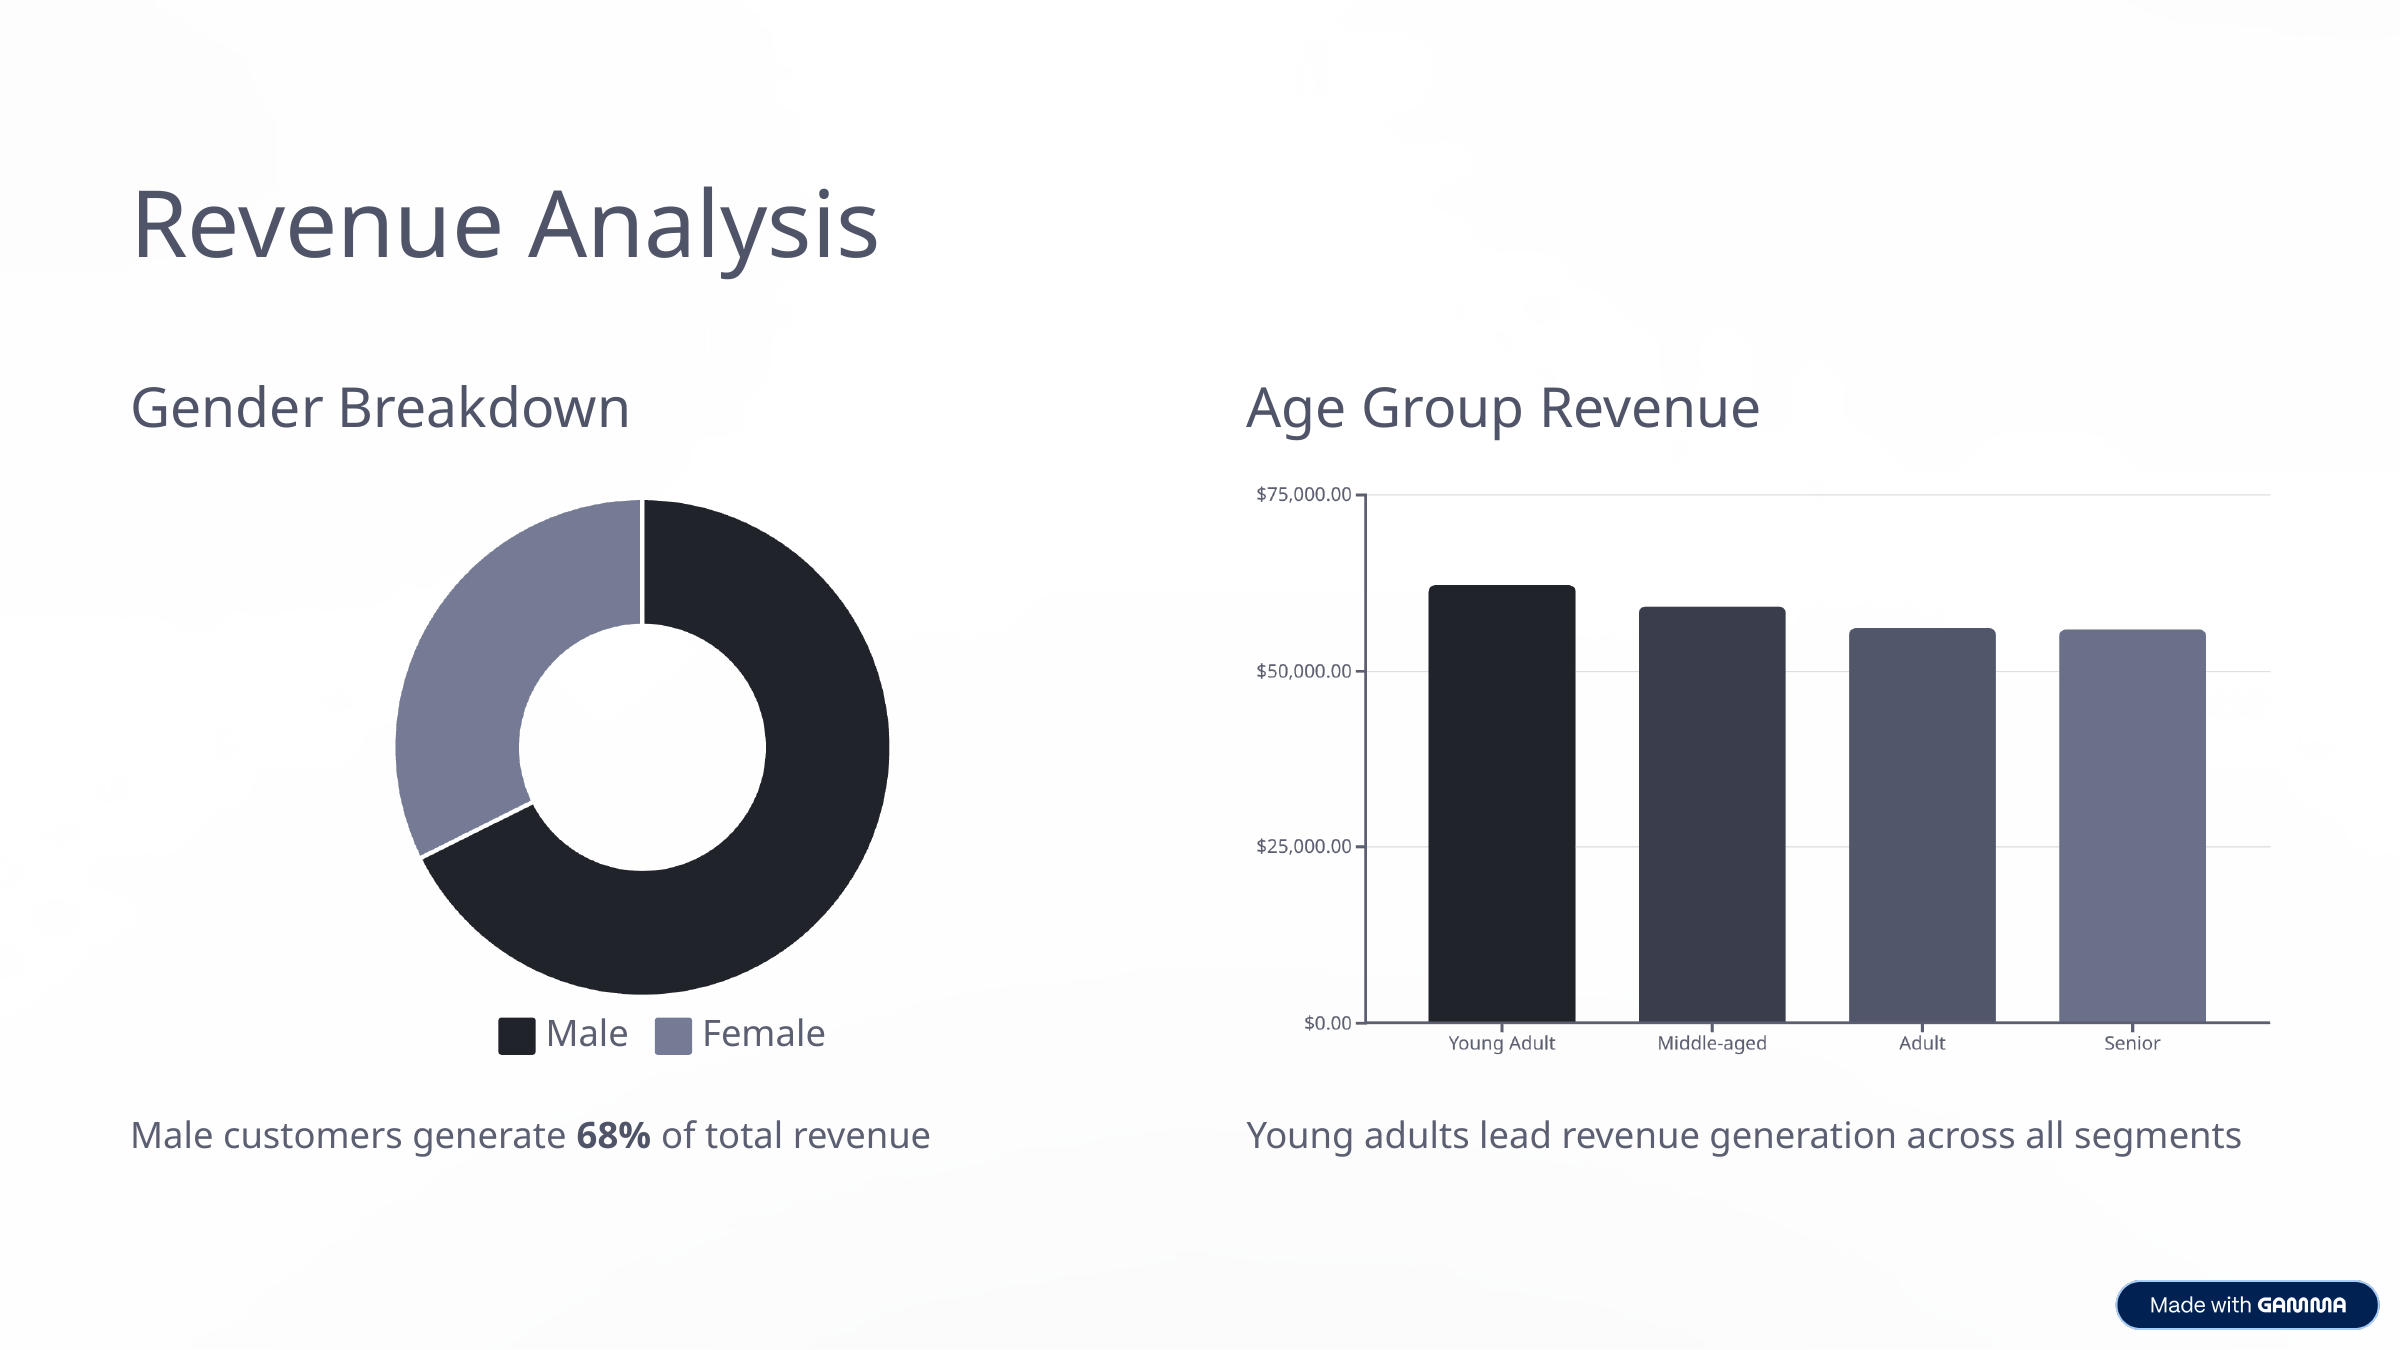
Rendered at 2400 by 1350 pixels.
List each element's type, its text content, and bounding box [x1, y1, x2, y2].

text_box Male [545, 1017, 630, 1055]
text_box Female [702, 1017, 830, 1055]
picture [130, 481, 1155, 1013]
text_box Young adults lead revenue generation across all segments [1246, 1096, 2271, 1157]
text_box Age Group Revenue [1246, 369, 1805, 440]
text_box Male customers generate 68% of total revenue [130, 1096, 1155, 1157]
picture [2106, 1271, 2389, 1339]
text_box [498, 1017, 536, 1055]
picture [1246, 481, 2271, 1055]
text_box Gender Breakdown [130, 369, 689, 440]
text_box [654, 1017, 693, 1055]
text_box Revenue Analysis [130, 160, 1061, 277]
